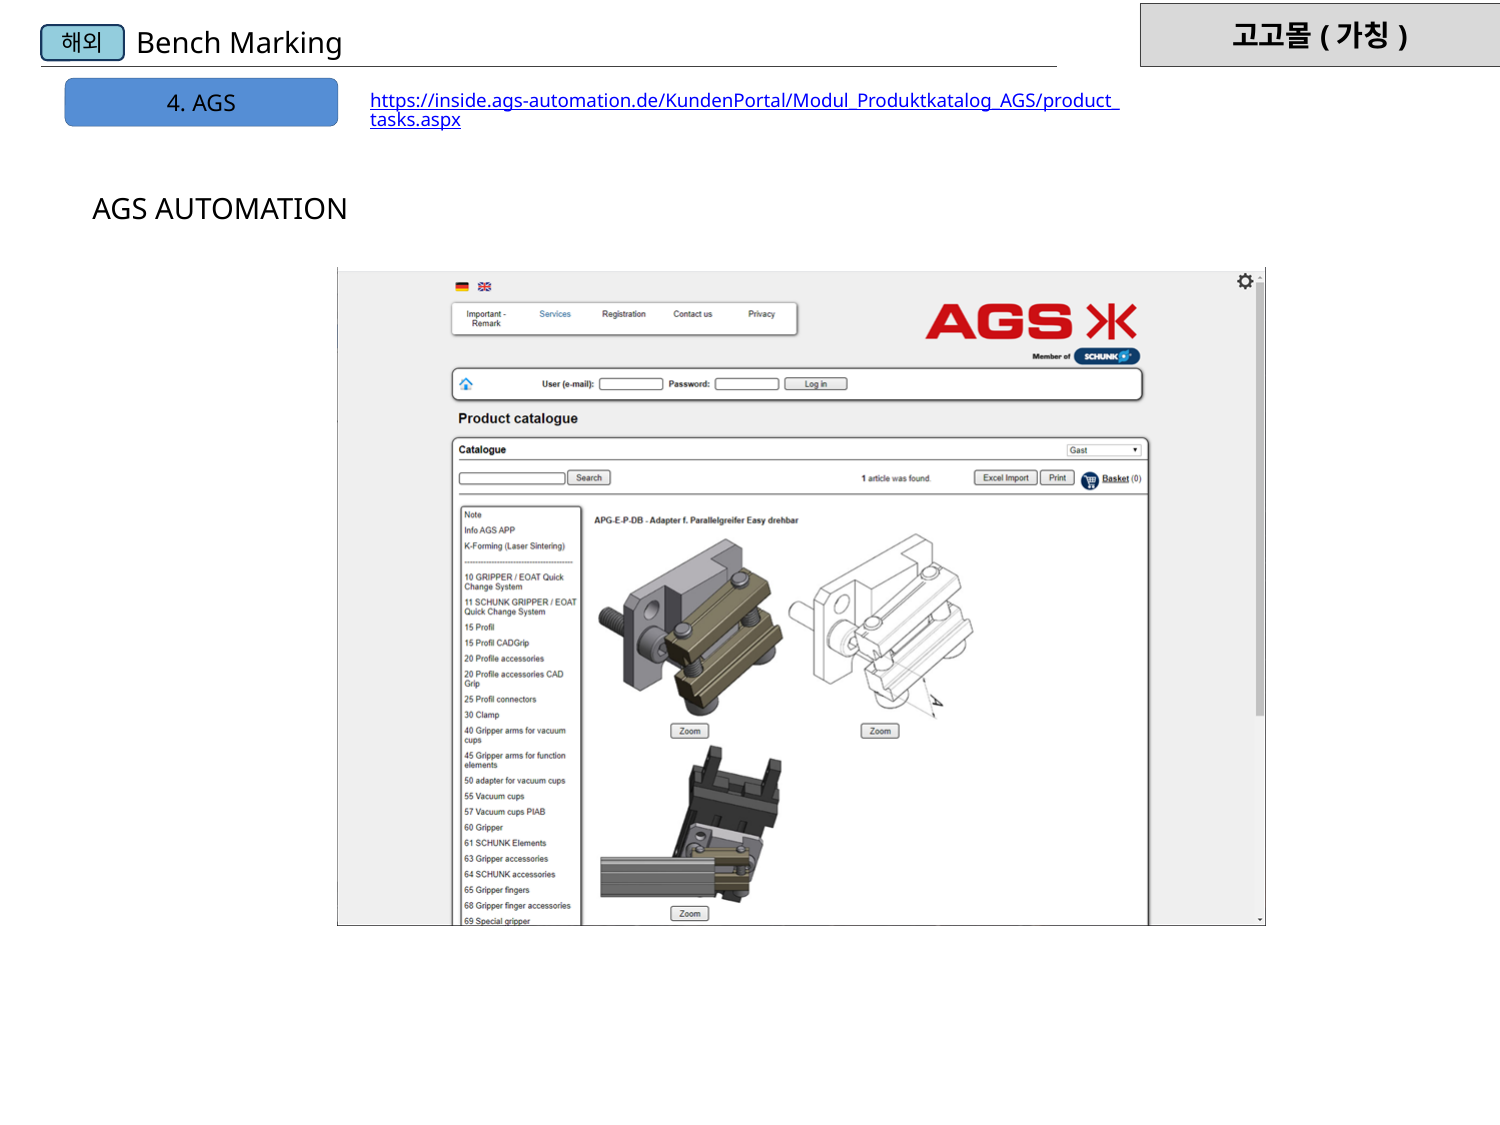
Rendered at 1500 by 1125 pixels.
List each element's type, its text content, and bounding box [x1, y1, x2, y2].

text_box 4. AGS [62, 76, 341, 129]
text_box https://inside.ags-automation.de/KundenPortal/Modul_Produktkatalog_AGS/product_tasks.aspx [355, 81, 1140, 122]
text_box 해외 [39, 23, 126, 63]
picture [337, 266, 1266, 926]
text_box AGS AUTOMATION [77, 182, 364, 233]
text_box Bench Marking [121, 16, 358, 67]
